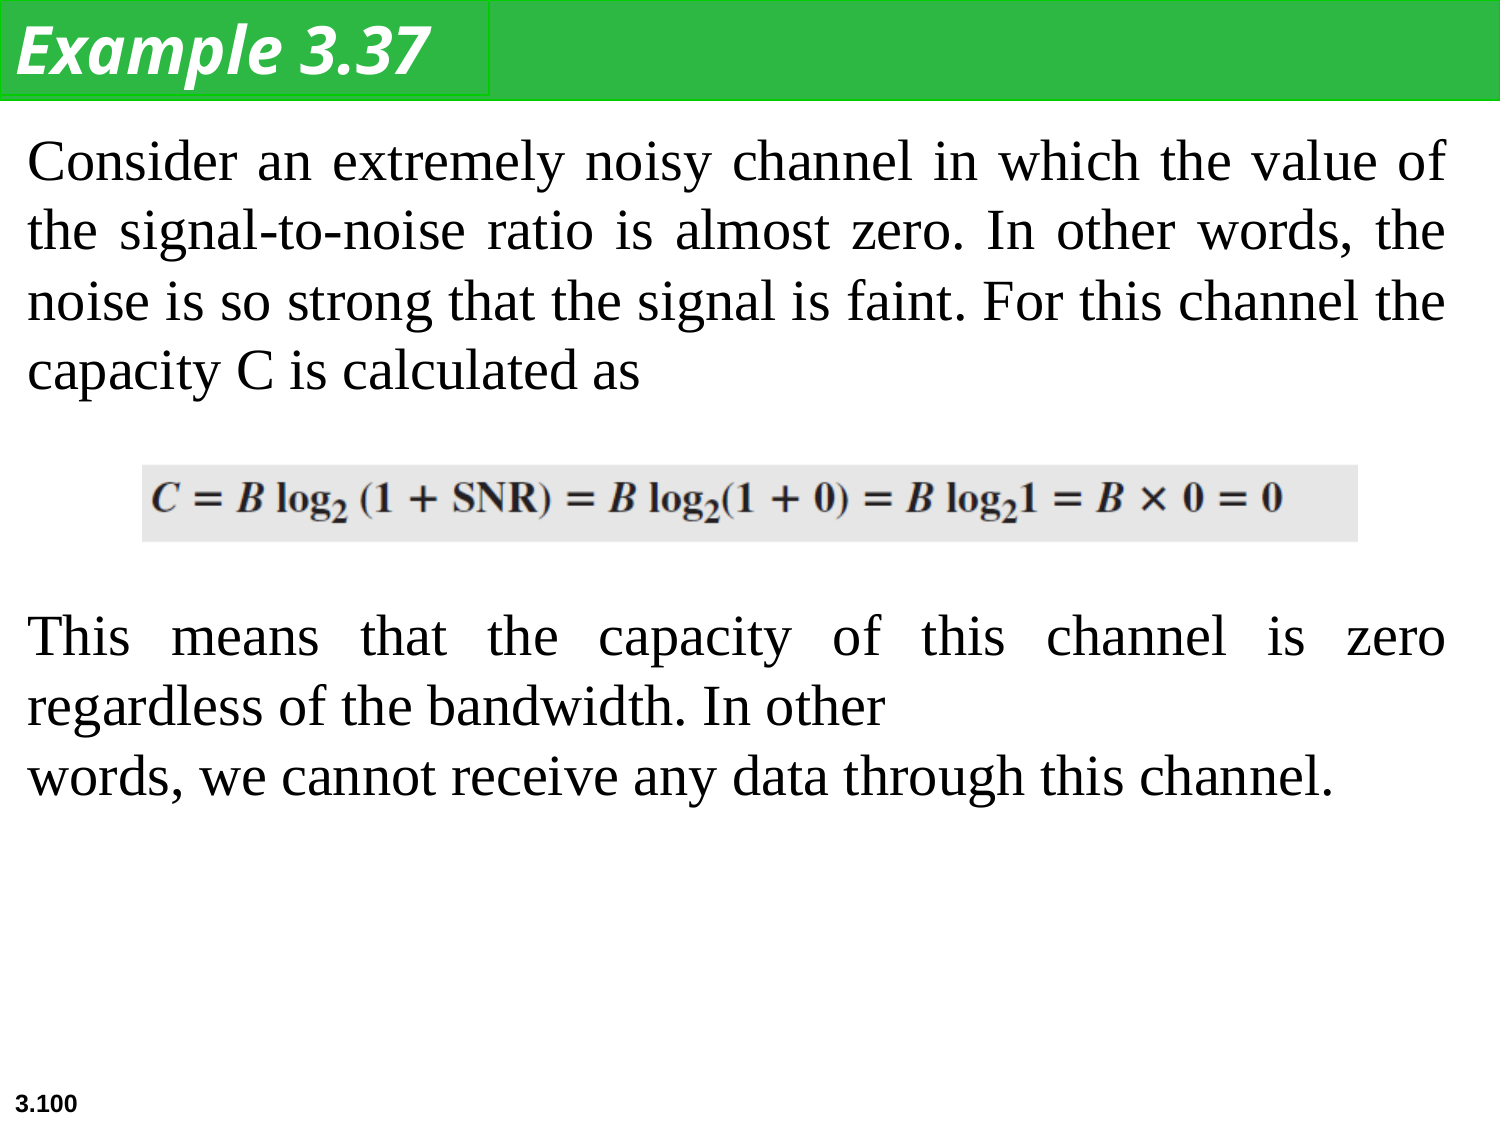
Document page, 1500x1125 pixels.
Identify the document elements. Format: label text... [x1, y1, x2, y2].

picture [141, 462, 1359, 551]
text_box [0, 0, 1500, 101]
text_box This means that the capacity of this channel is zero regardless of the bandwidth. In other words, we cannot receive any data through this channel. [12, 589, 1463, 815]
text_box Consider an extremely noisy channel in which the value of the signal-to-noise ratio is almost zero. In other words, the noise is so strong that the signal is faint. For this channel the capacity C is calculated as [12, 114, 1463, 410]
text_box 3.‹#› [0, 1049, 313, 1125]
